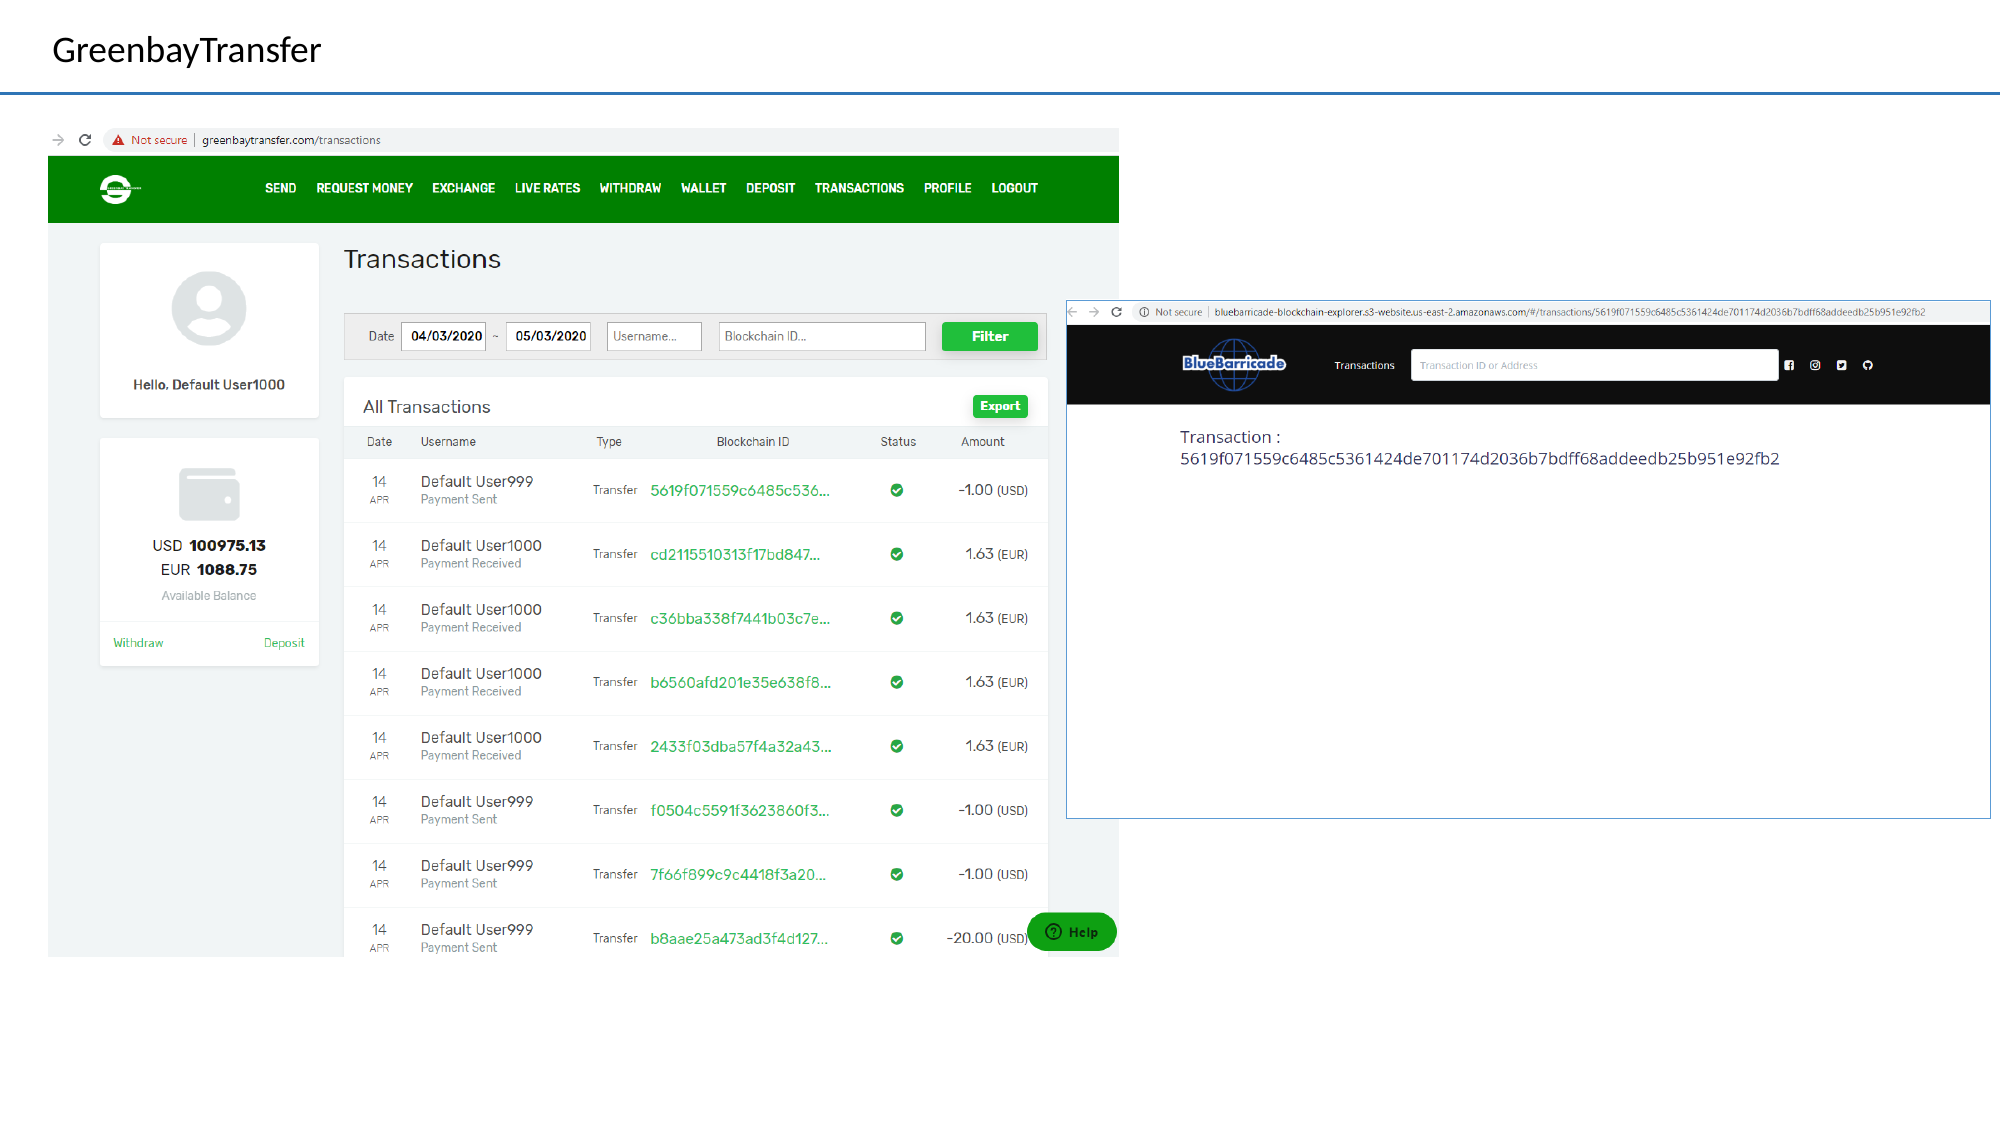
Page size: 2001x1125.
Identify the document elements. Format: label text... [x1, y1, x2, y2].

text_box GreenbayTransfer [37, 17, 338, 77]
picture [48, 128, 1991, 957]
